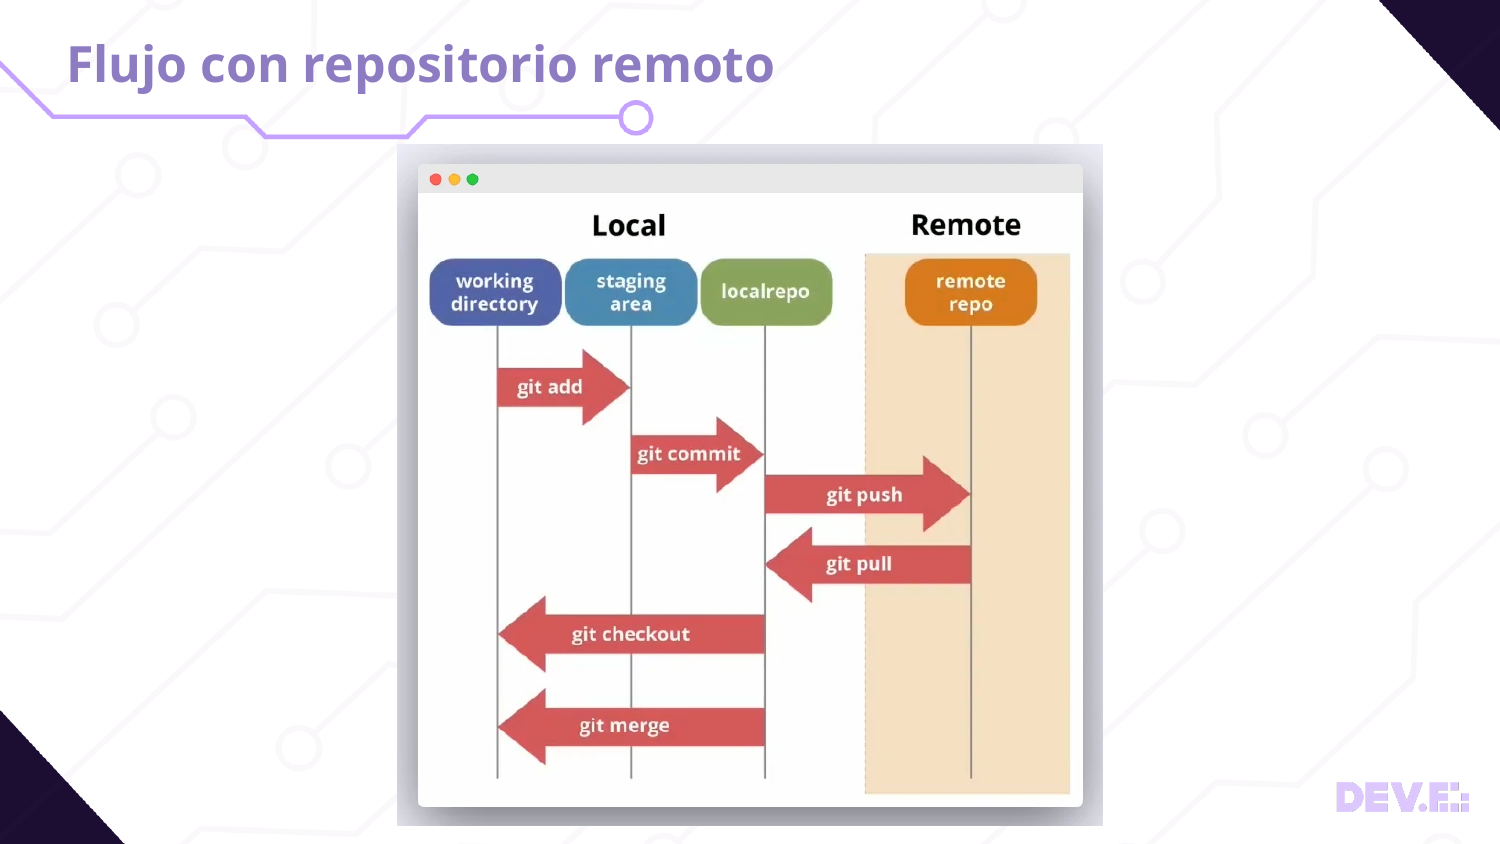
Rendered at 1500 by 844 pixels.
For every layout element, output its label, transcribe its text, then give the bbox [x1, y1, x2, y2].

picture [0, 0, 1500, 844]
title Flujo con repositorio remoto [51, 17, 1449, 112]
